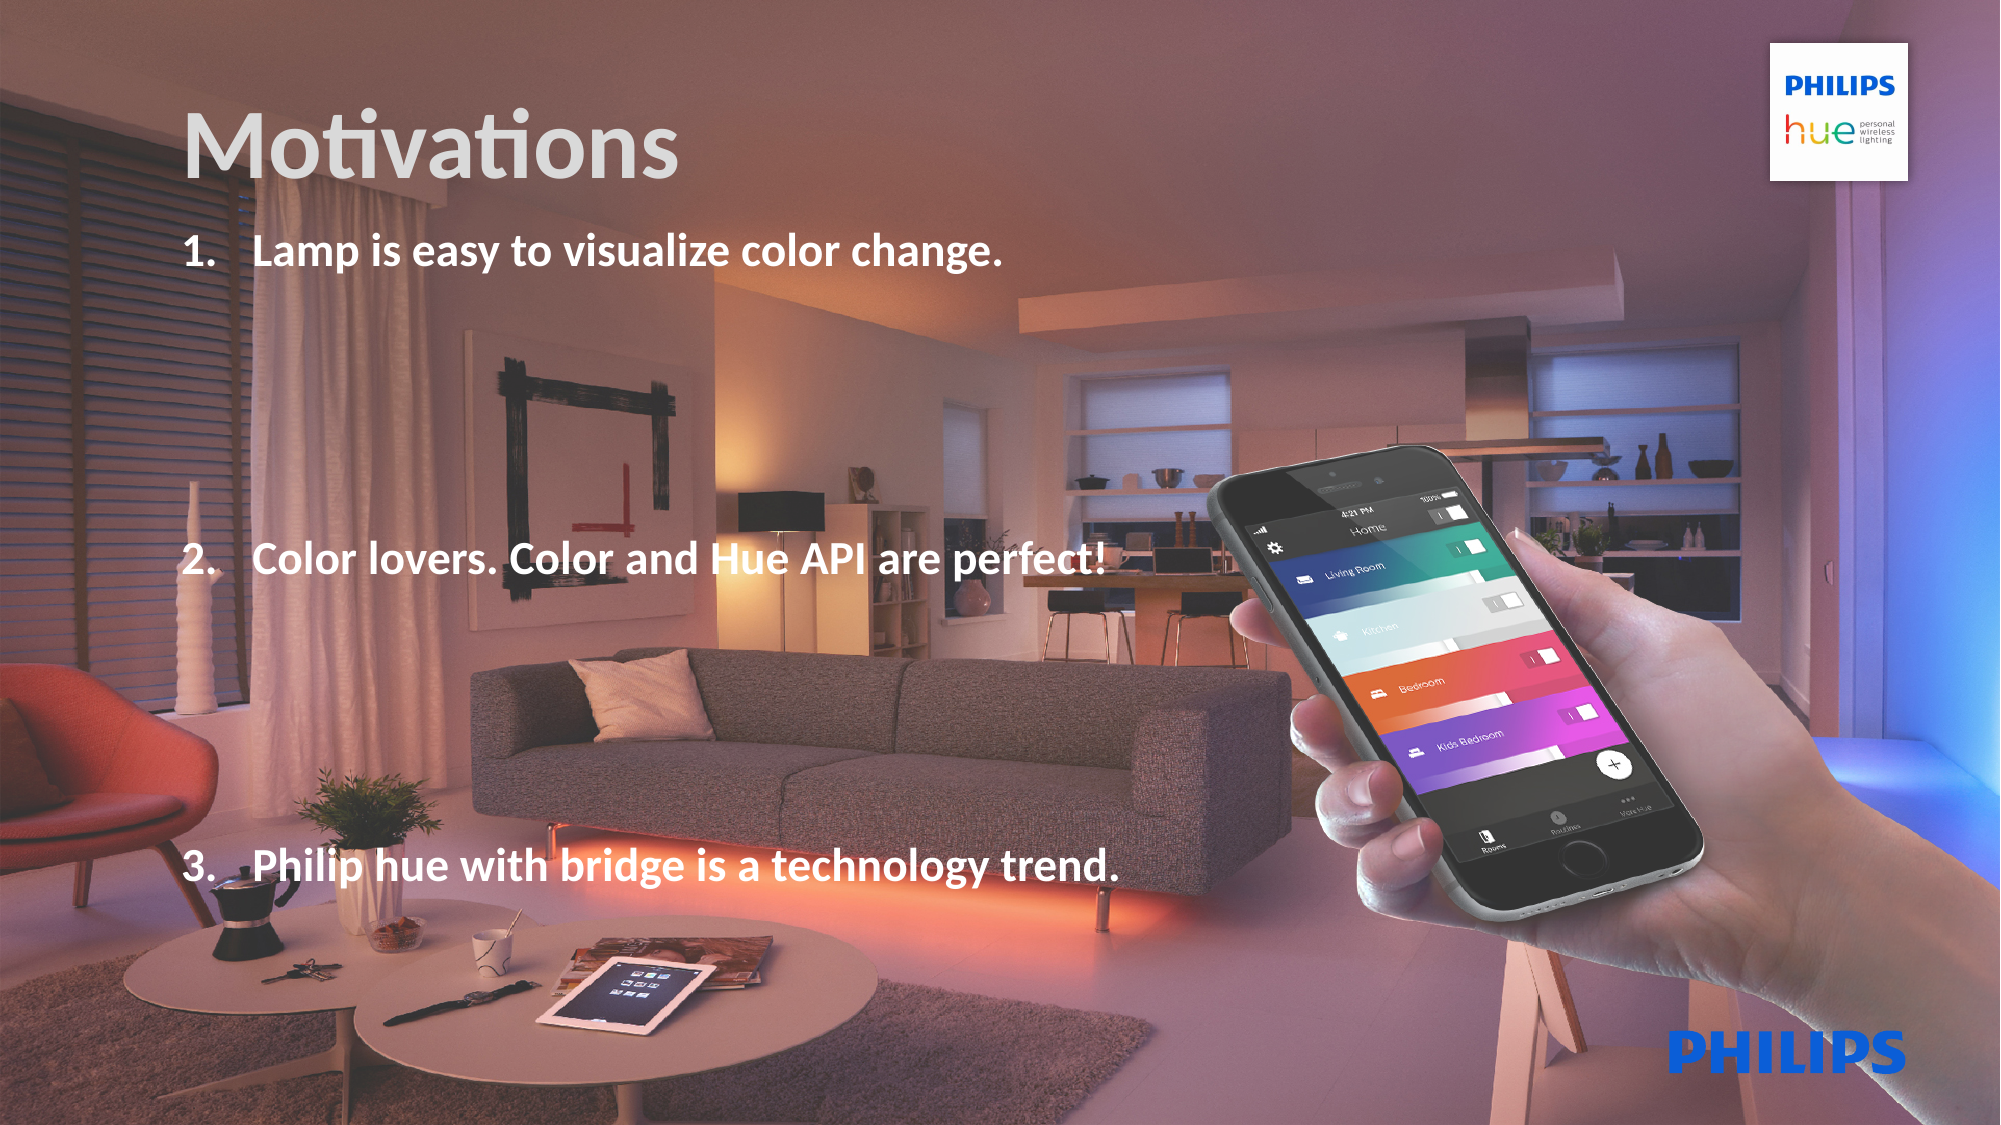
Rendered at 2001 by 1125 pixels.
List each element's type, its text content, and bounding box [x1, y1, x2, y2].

list Motivations [181, 92, 1764, 177]
picture [1770, 43, 1908, 181]
list Lamp is easy to visualize color change. Color lovers. Color and Hue API are perfect! Philip hue with bridge is a technology trend. [181, 226, 1819, 899]
